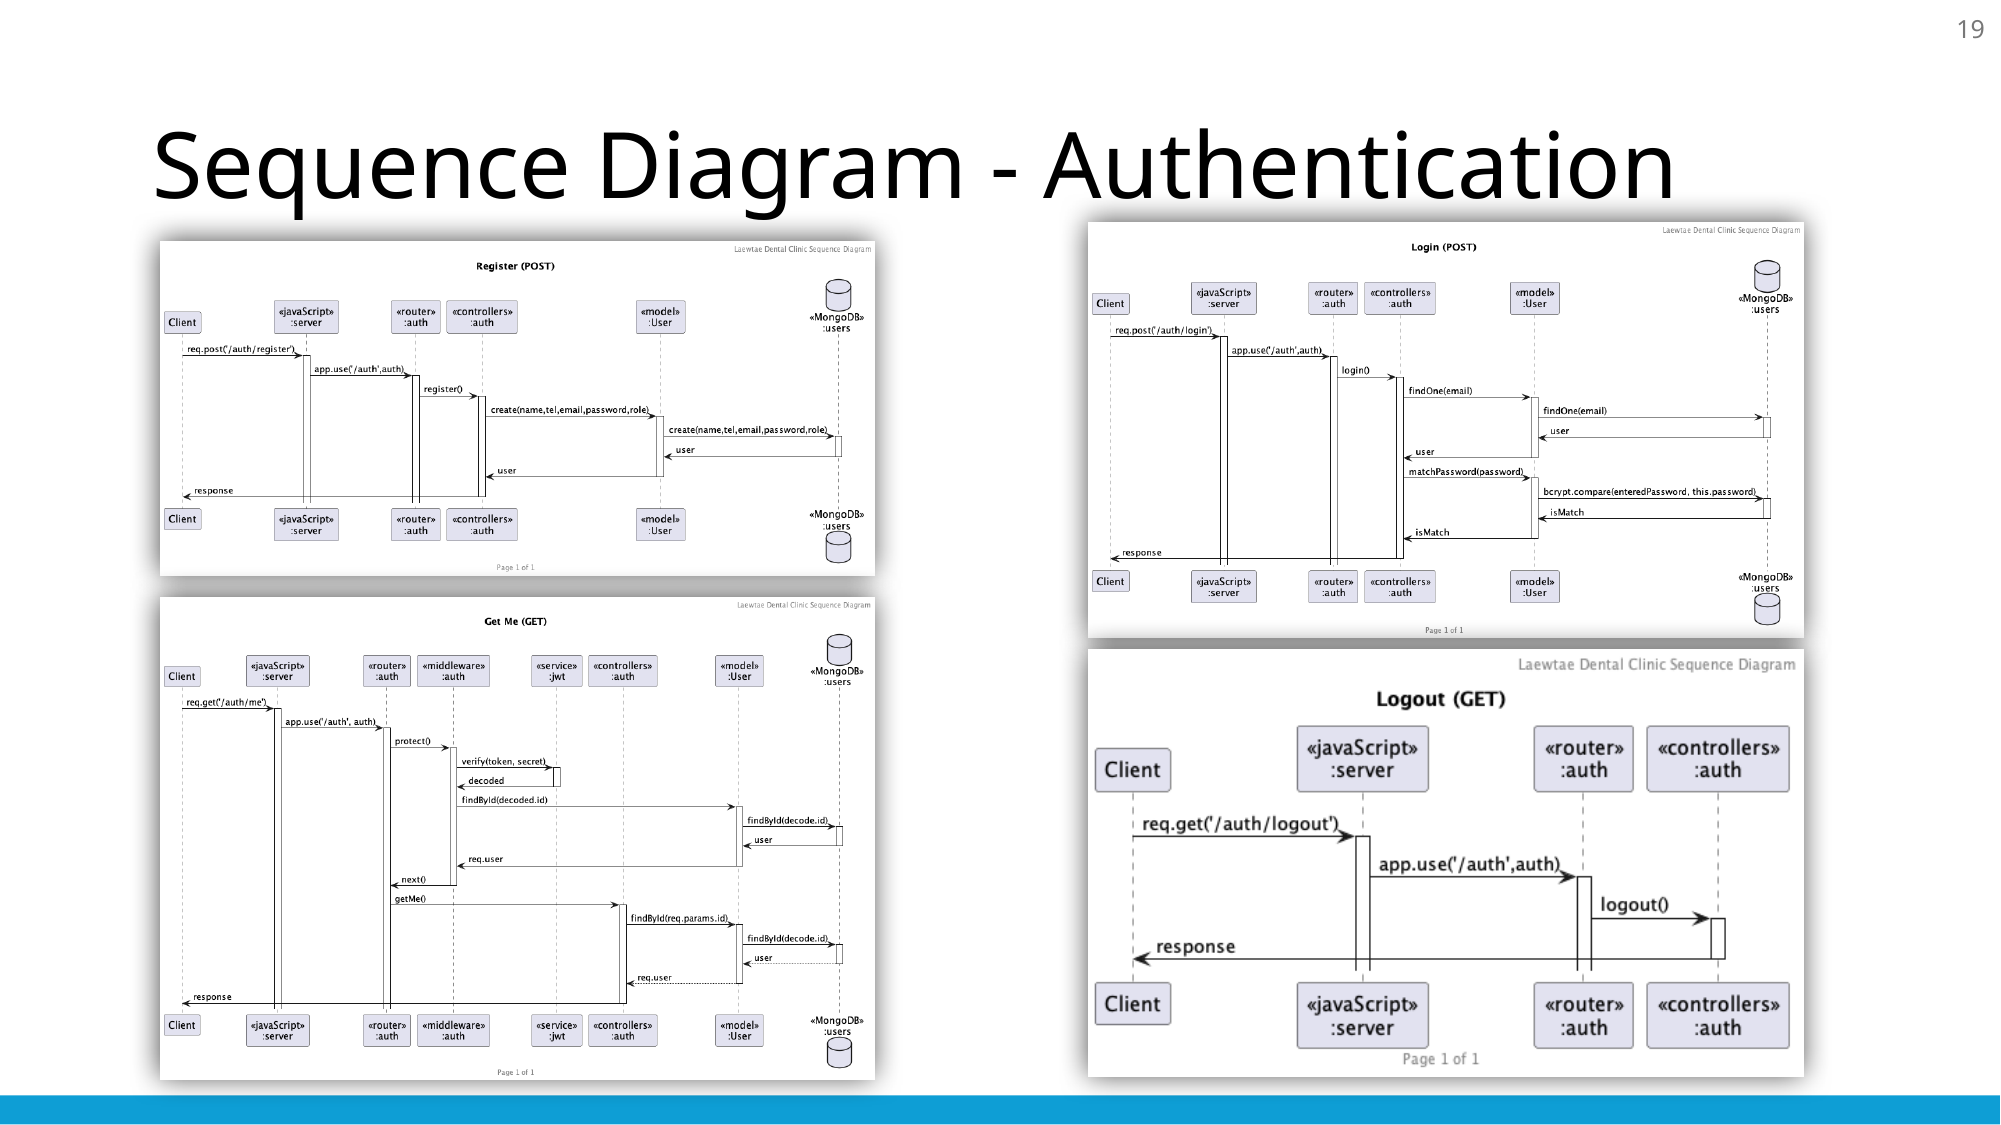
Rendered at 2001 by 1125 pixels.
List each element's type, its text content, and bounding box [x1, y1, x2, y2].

title Sequence Diagram - Authentication [137, 59, 1863, 278]
picture [159, 240, 876, 577]
slide_number 19 [1550, 0, 2000, 61]
picture [159, 596, 876, 1081]
picture [1087, 221, 1804, 639]
picture [1087, 648, 1804, 1077]
